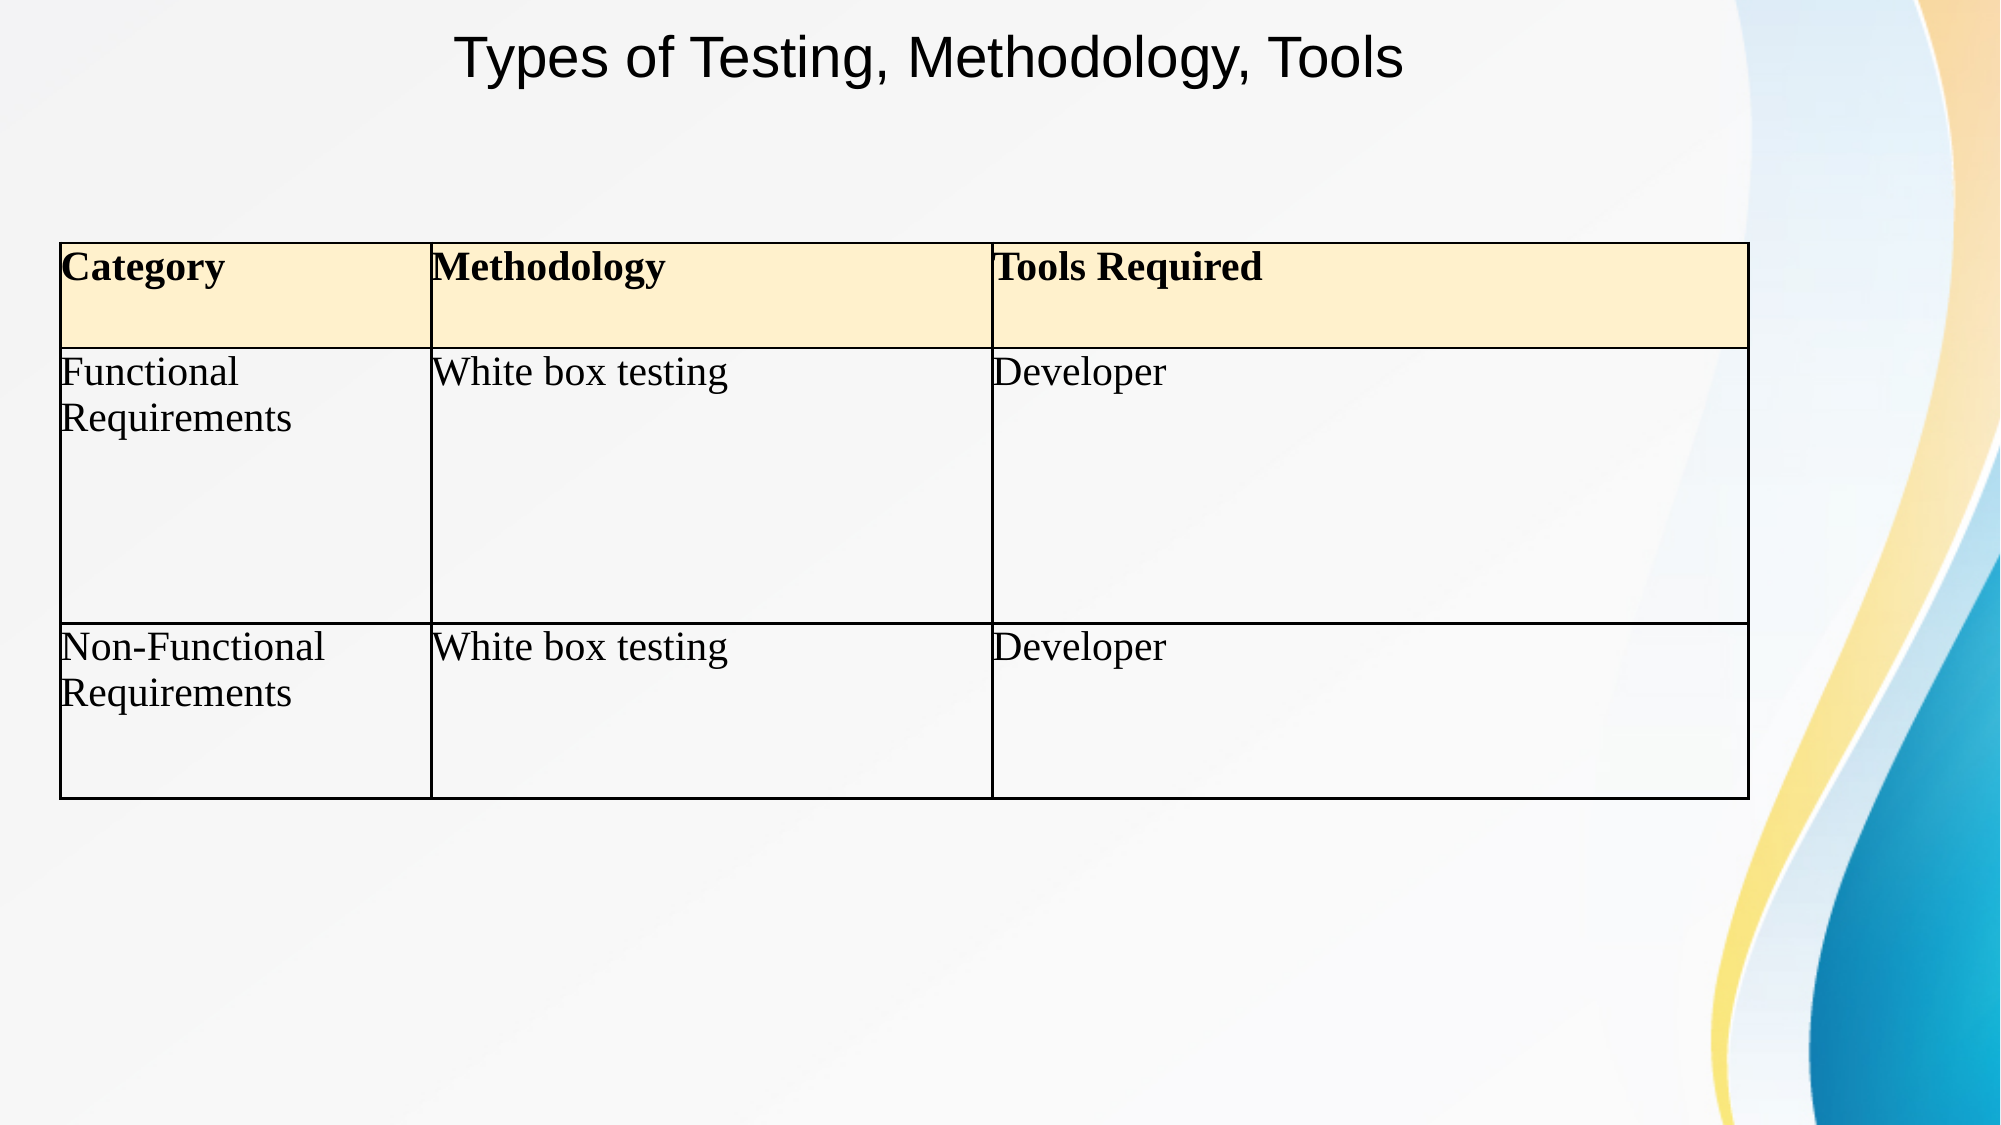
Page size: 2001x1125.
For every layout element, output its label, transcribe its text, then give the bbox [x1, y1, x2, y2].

picture [0, 0, 2001, 1125]
table_cell Developer [994, 625, 1747, 797]
table_cell Non-Functional Requirements [62, 625, 430, 797]
table_header Category [62, 244, 430, 347]
table_header Tools Required [994, 244, 1747, 347]
table_cell White box testing [433, 625, 991, 797]
table_header Methodology [433, 244, 991, 347]
text_box Types of Testing, Methodology, Tools [74, 11, 1786, 97]
table_cell White box testing [433, 349, 991, 622]
table_cell Developer [994, 349, 1747, 622]
table_cell Functional Requirements [62, 349, 430, 622]
